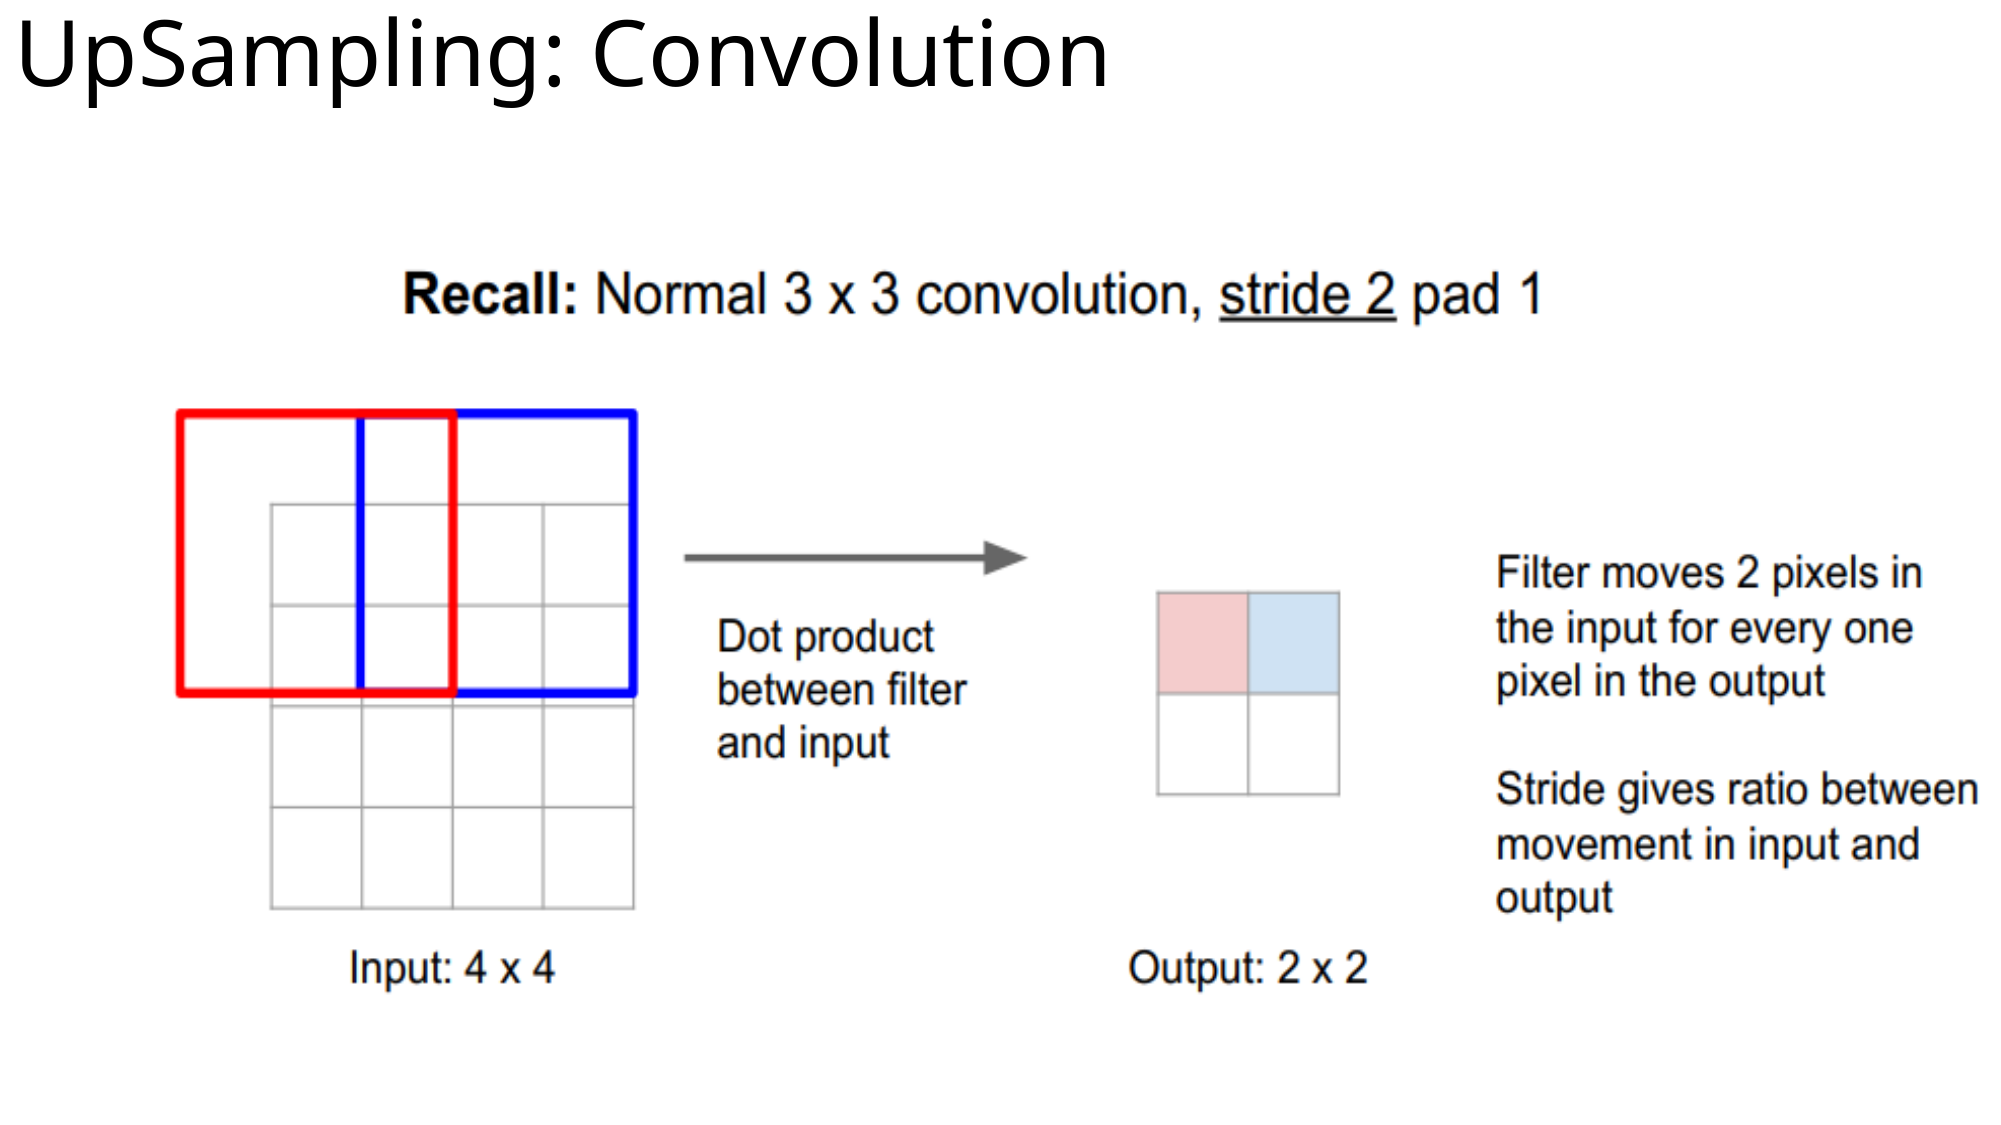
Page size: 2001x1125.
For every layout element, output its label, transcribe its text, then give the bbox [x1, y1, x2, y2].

text_box UpSampling: Convolution [0, 0, 1988, 217]
picture [0, 217, 2000, 1125]
